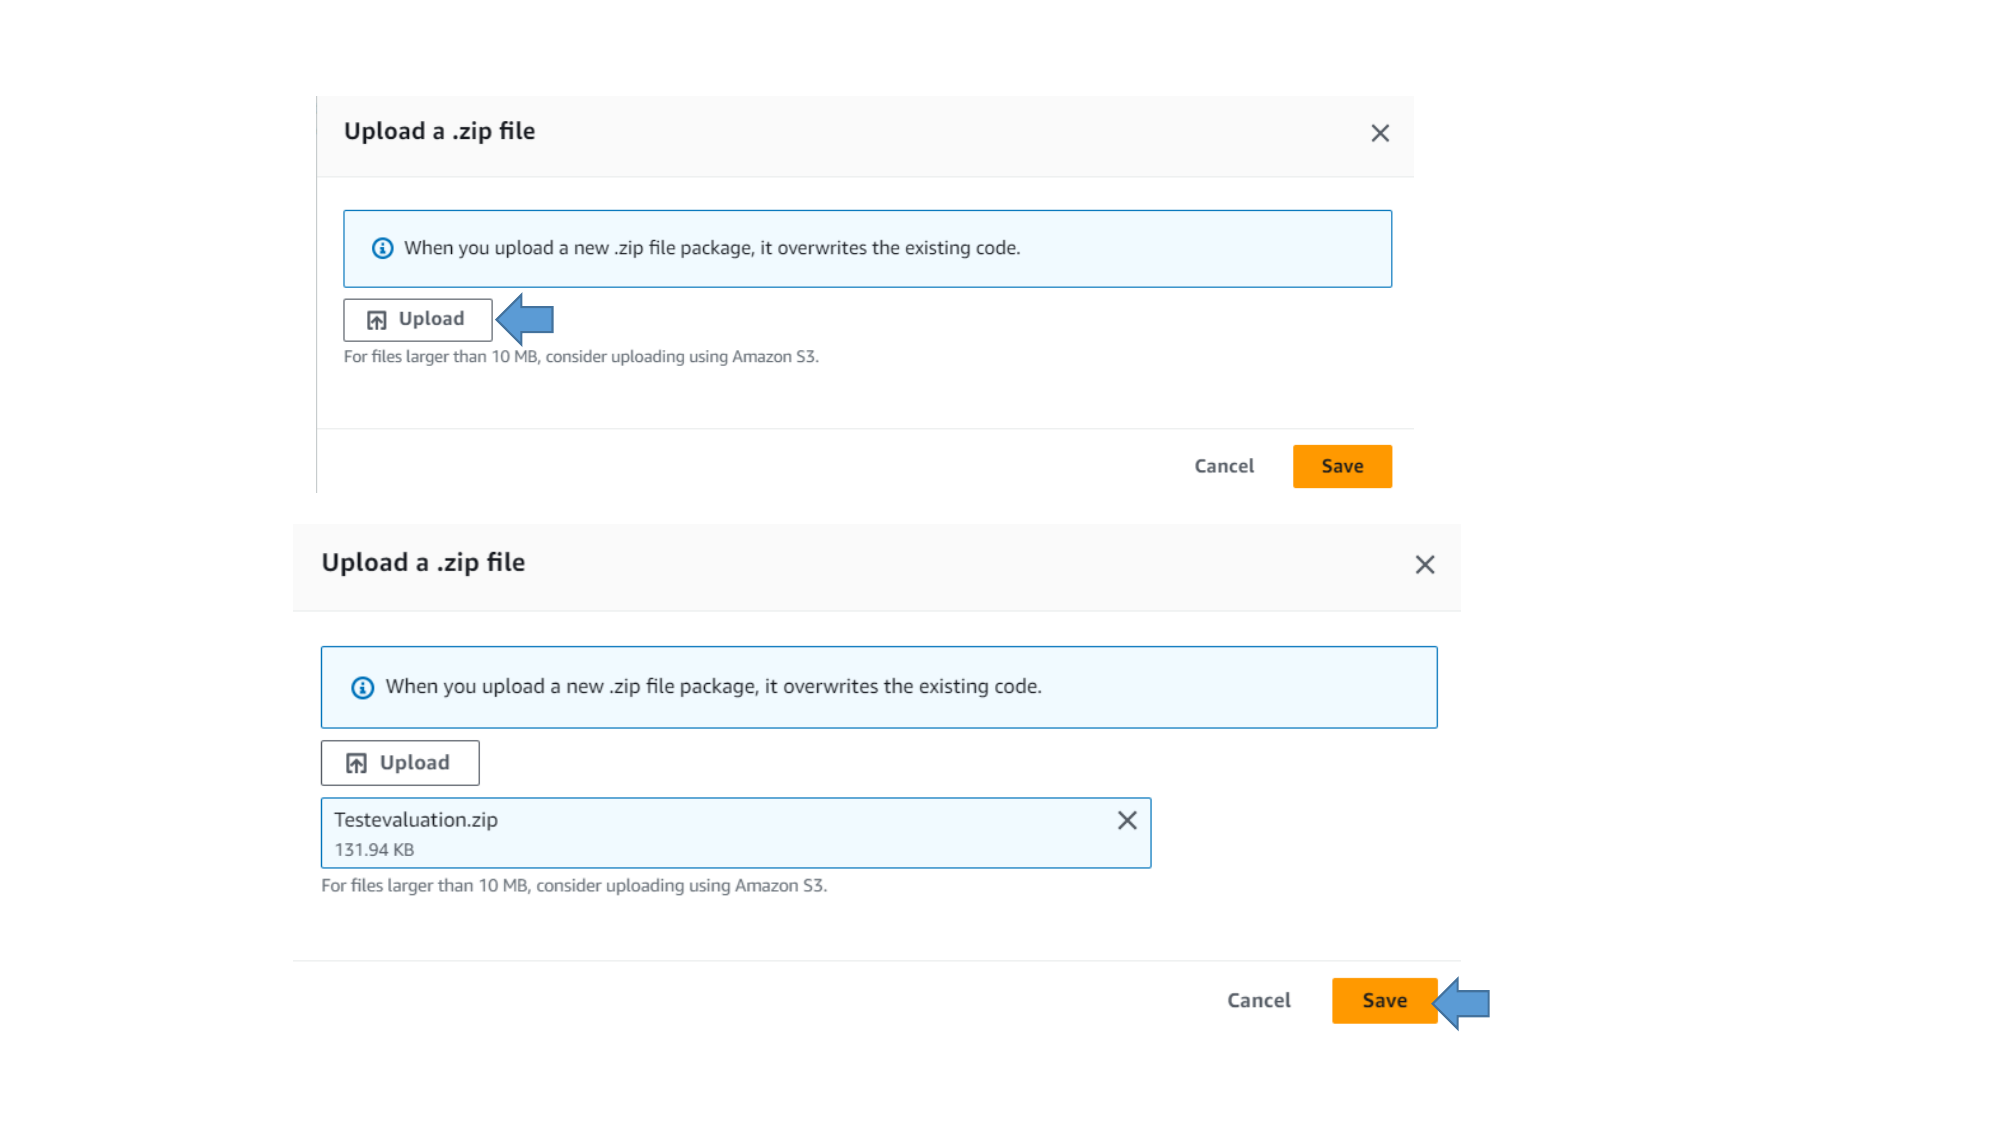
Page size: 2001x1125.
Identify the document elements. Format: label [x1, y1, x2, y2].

picture [316, 96, 1414, 493]
picture [293, 524, 1461, 1029]
text_box [1461, 990, 1490, 1018]
